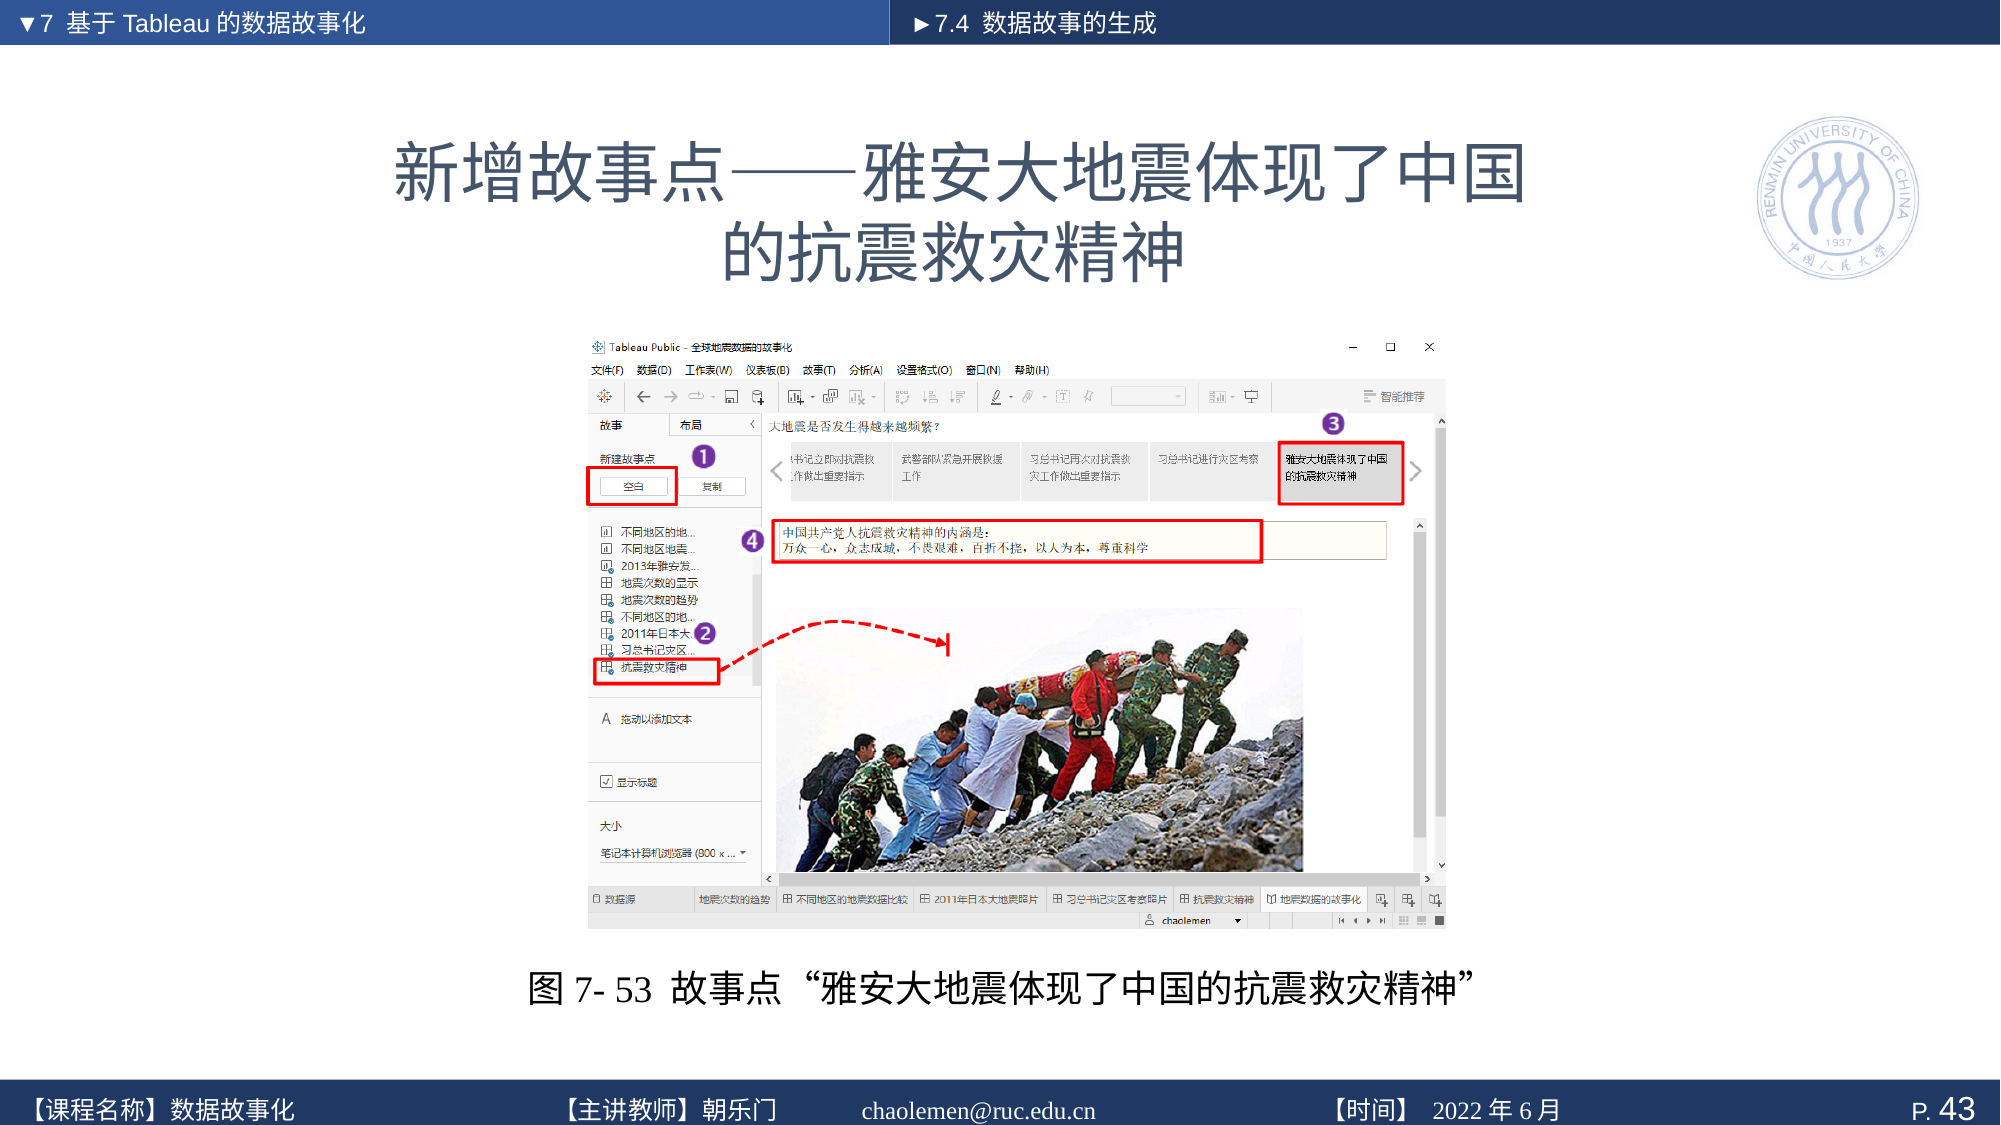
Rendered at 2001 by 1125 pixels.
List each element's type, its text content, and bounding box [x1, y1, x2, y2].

list ▼7 基于Tableau的数据故事化 [0, 0, 725, 43]
title 新增故事点——雅安大地震体现了中国的抗震救灾精神 [369, 106, 1553, 315]
text_box 图7- 53 故事点“雅安大地震体现了中国的抗震救灾精神” [512, 957, 1520, 1018]
picture [586, 337, 1446, 929]
list ►7.4 数据故事的生成 [894, 0, 1308, 43]
